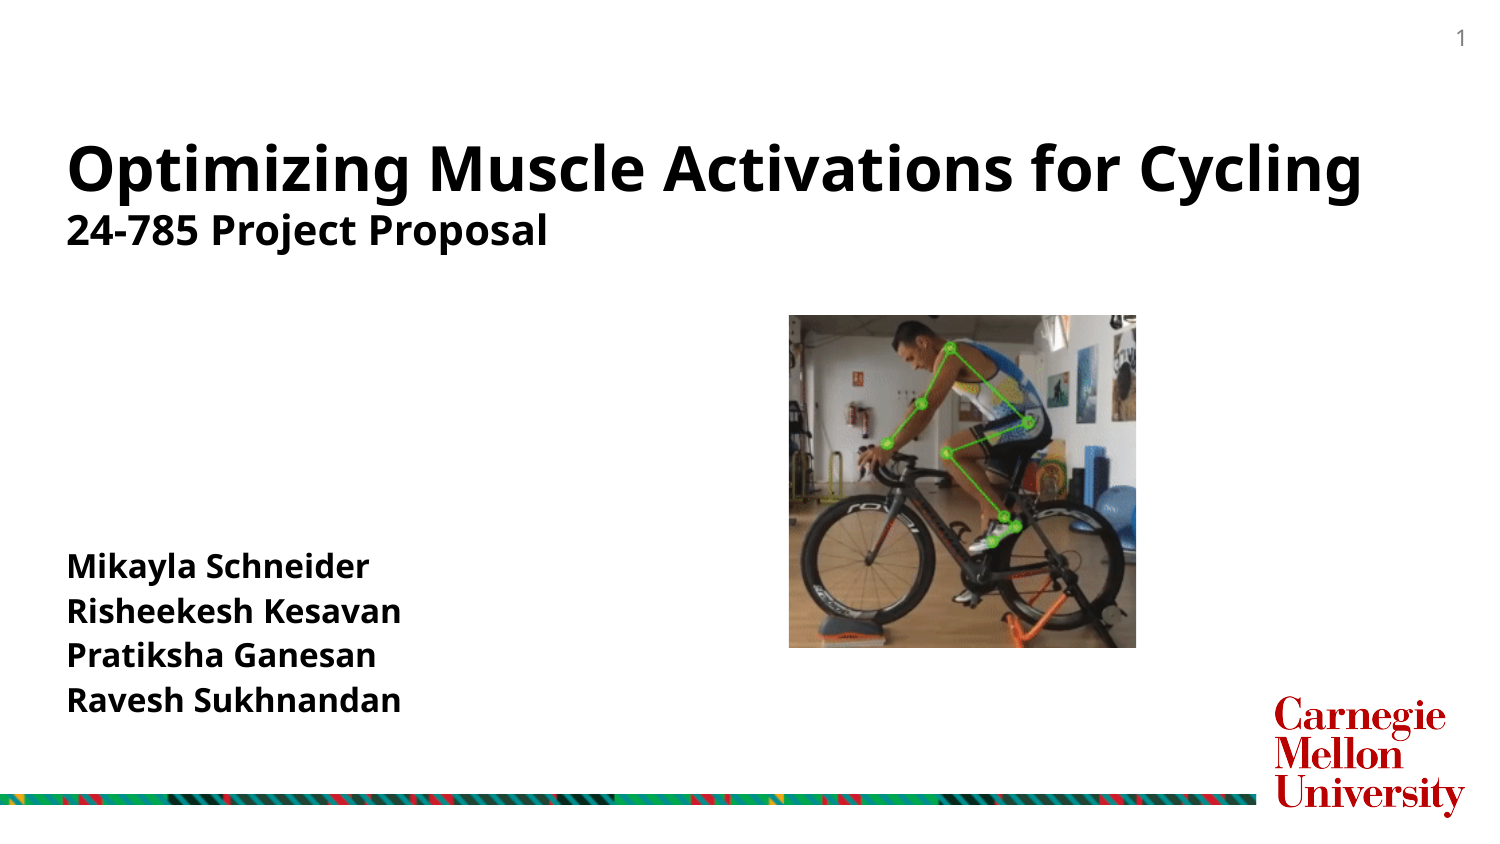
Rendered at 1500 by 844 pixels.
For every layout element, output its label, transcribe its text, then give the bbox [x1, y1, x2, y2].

subtitle Mikayla Schneider Risheekesh Kesavan Pratiksha Ganesan Ravesh Sukhnandan [51, 545, 443, 732]
picture [1275, 696, 1465, 818]
picture [0, 794, 1257, 805]
title Optimizing Muscle Activations for Cycling 24-785 Project Proposal [51, 122, 1449, 262]
picture [788, 314, 1137, 648]
